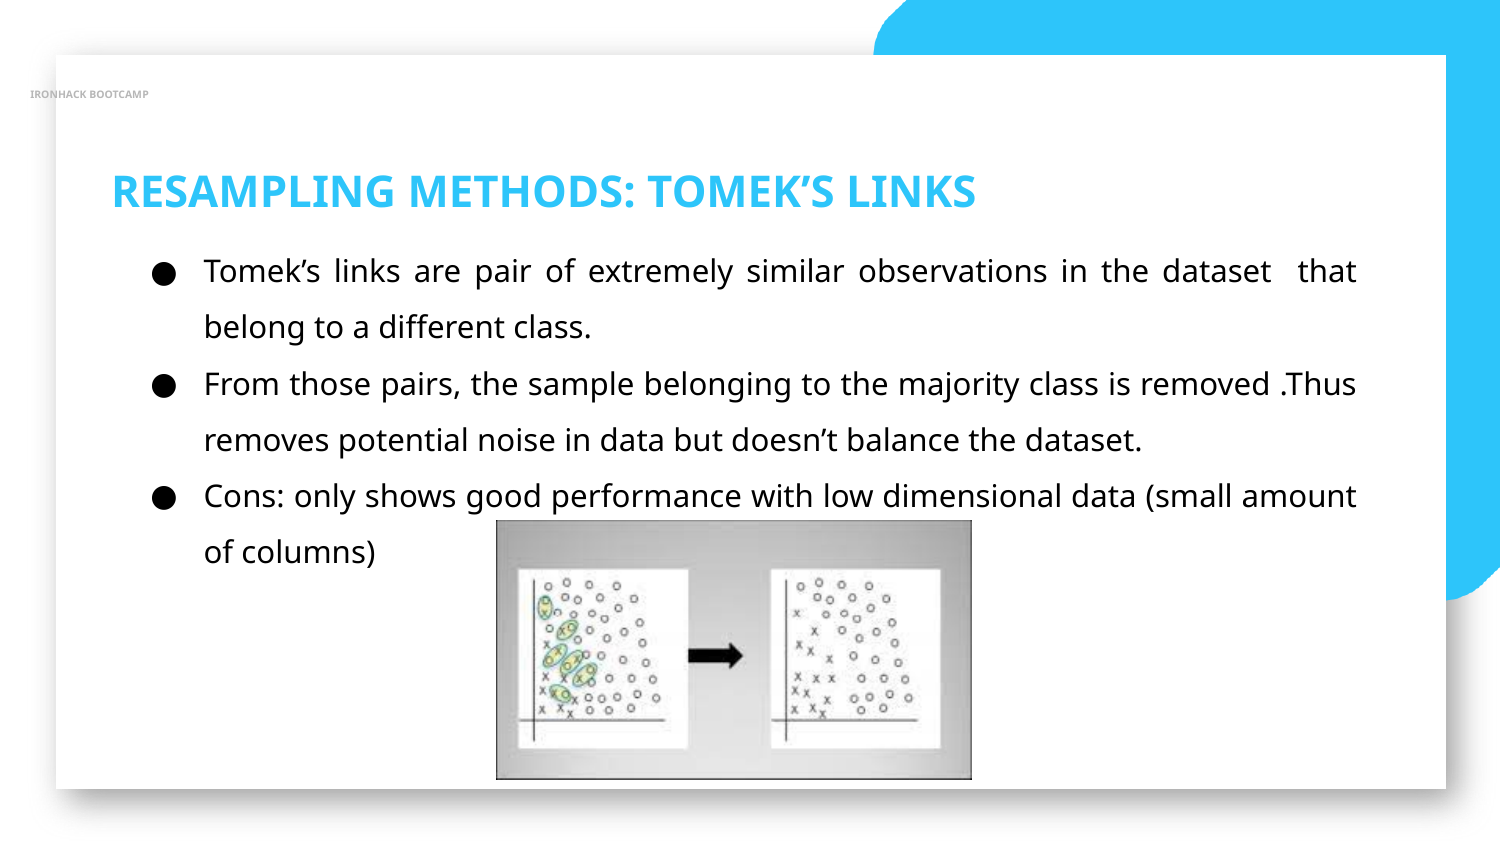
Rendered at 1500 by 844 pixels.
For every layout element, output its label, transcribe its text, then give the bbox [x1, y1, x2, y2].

text_box RESAMPLING METHODS: TOMEK’S LINKS [96, 149, 1417, 266]
text_box Tomek’s links are pair of extremely similar observations in the dataset that belong to a different class. From those pairs, the sample belonging to the majority class is removed .Thus removes potential noise in data but doesn’t balance the dataset. Cons: only shows good performance with low dimensional data (small amount of columns) [113, 180, 1387, 664]
text_box IRONHACK BOOTCAMP [15, 71, 354, 108]
picture [0, 0, 1500, 844]
